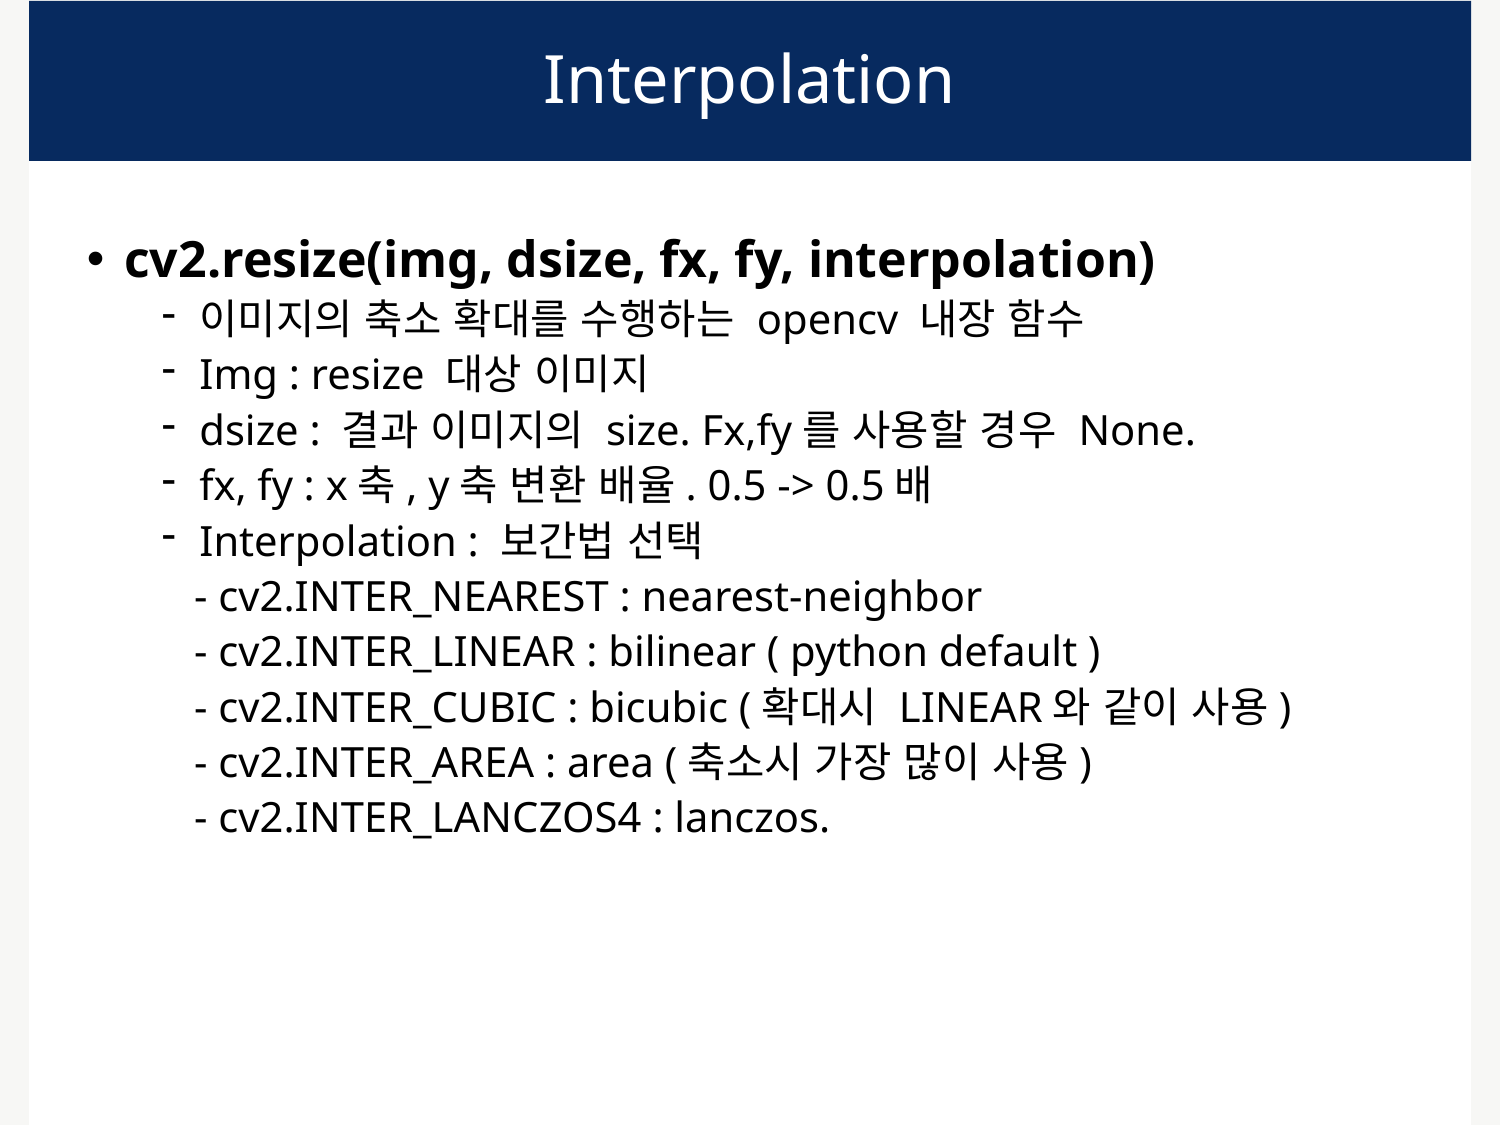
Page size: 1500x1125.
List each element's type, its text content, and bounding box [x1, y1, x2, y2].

title Interpolation [70, 31, 1430, 132]
list cv2.resize(img, dsize, fx, fy, interpolation) 이미지의 축소 확대를 수행하는 opencv 내장 함수 Img : resize 대상 이미지 dsize : 결과 이미지의 size. Fx,fy를 사용할 경우 None. fx, fy : x축, y축 변환 배율. 0.5 -> 0.5배 Interpolation : 보간법 선택 - cv2.INTER_NEAREST : nearest-neighbor - cv2.INTER_LINEAR : bilinear ( python default ) - cv2.INTER_CUBIC : bicubic (확대시 LINEAR와 같이 사용) - cv2.INTER_AREA : area (축소시 가장 많이 사용) - cv2.INTER_LANCZOS4 : lanczos. [71, 226, 1430, 1016]
